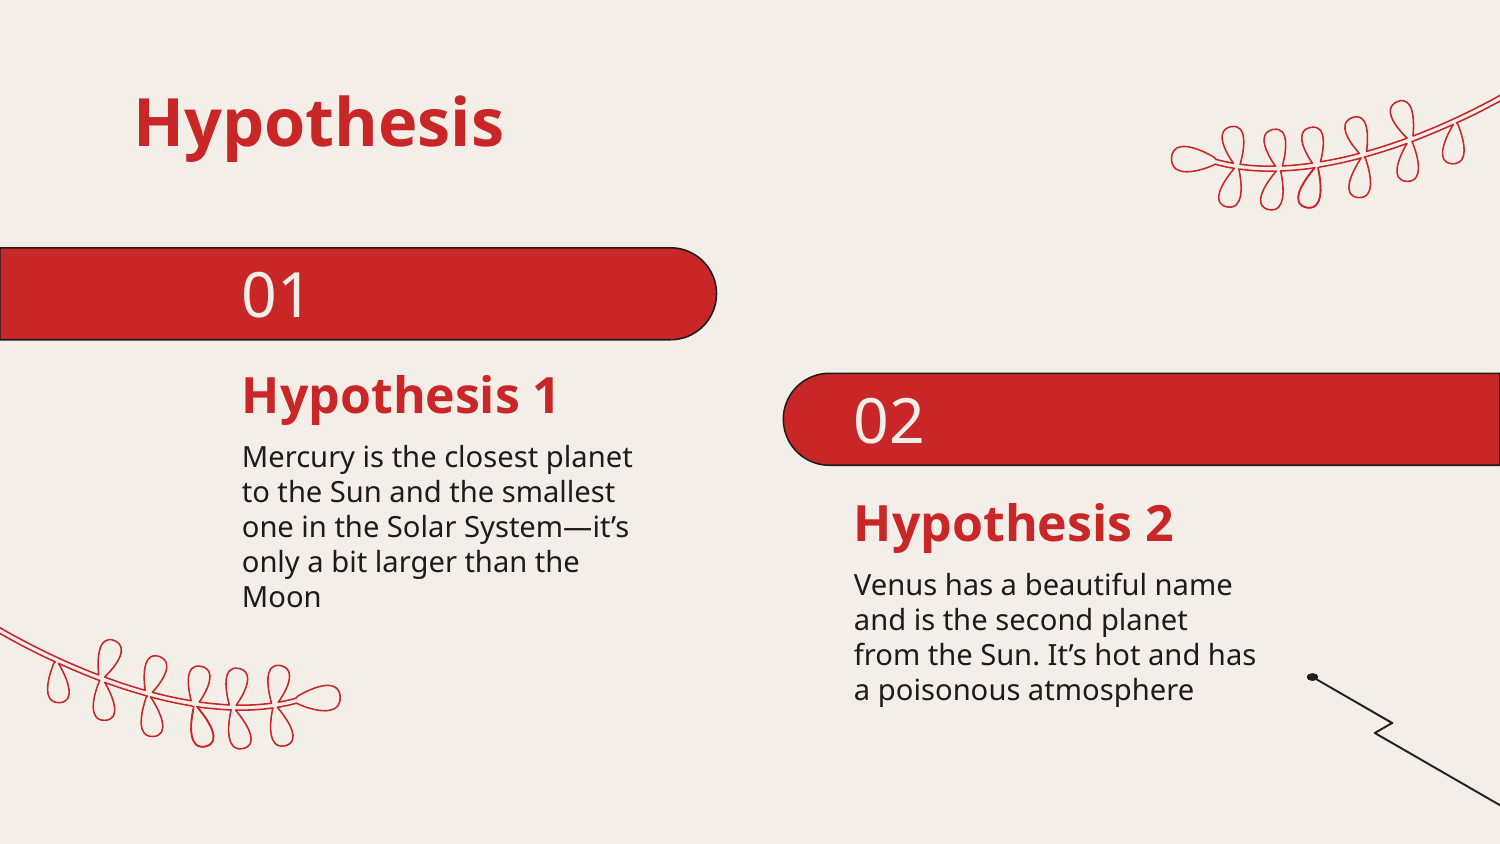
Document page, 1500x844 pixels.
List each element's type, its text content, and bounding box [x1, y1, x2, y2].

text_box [1267, 0, 1434, 302]
text_box [783, 373, 1500, 466]
subtitle Hypothesis 1 [226, 340, 661, 424]
title Hypothesis [118, 72, 1262, 167]
text_box [0, 247, 717, 340]
text_box 01 [226, 257, 437, 330]
subtitle Hypothesis 2 [839, 465, 1273, 551]
subtitle Mercury is the closest planet to the Sun and the smallest one in the Solar System—it’s only a bit larger than the Moon [226, 424, 661, 617]
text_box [78, 506, 244, 841]
text_box 02 [839, 382, 1049, 456]
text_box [1306, 673, 1500, 809]
subtitle Venus has a beautiful name and is the second planet from the Sun. It’s hot and has a poisonous atmosphere [839, 551, 1273, 745]
